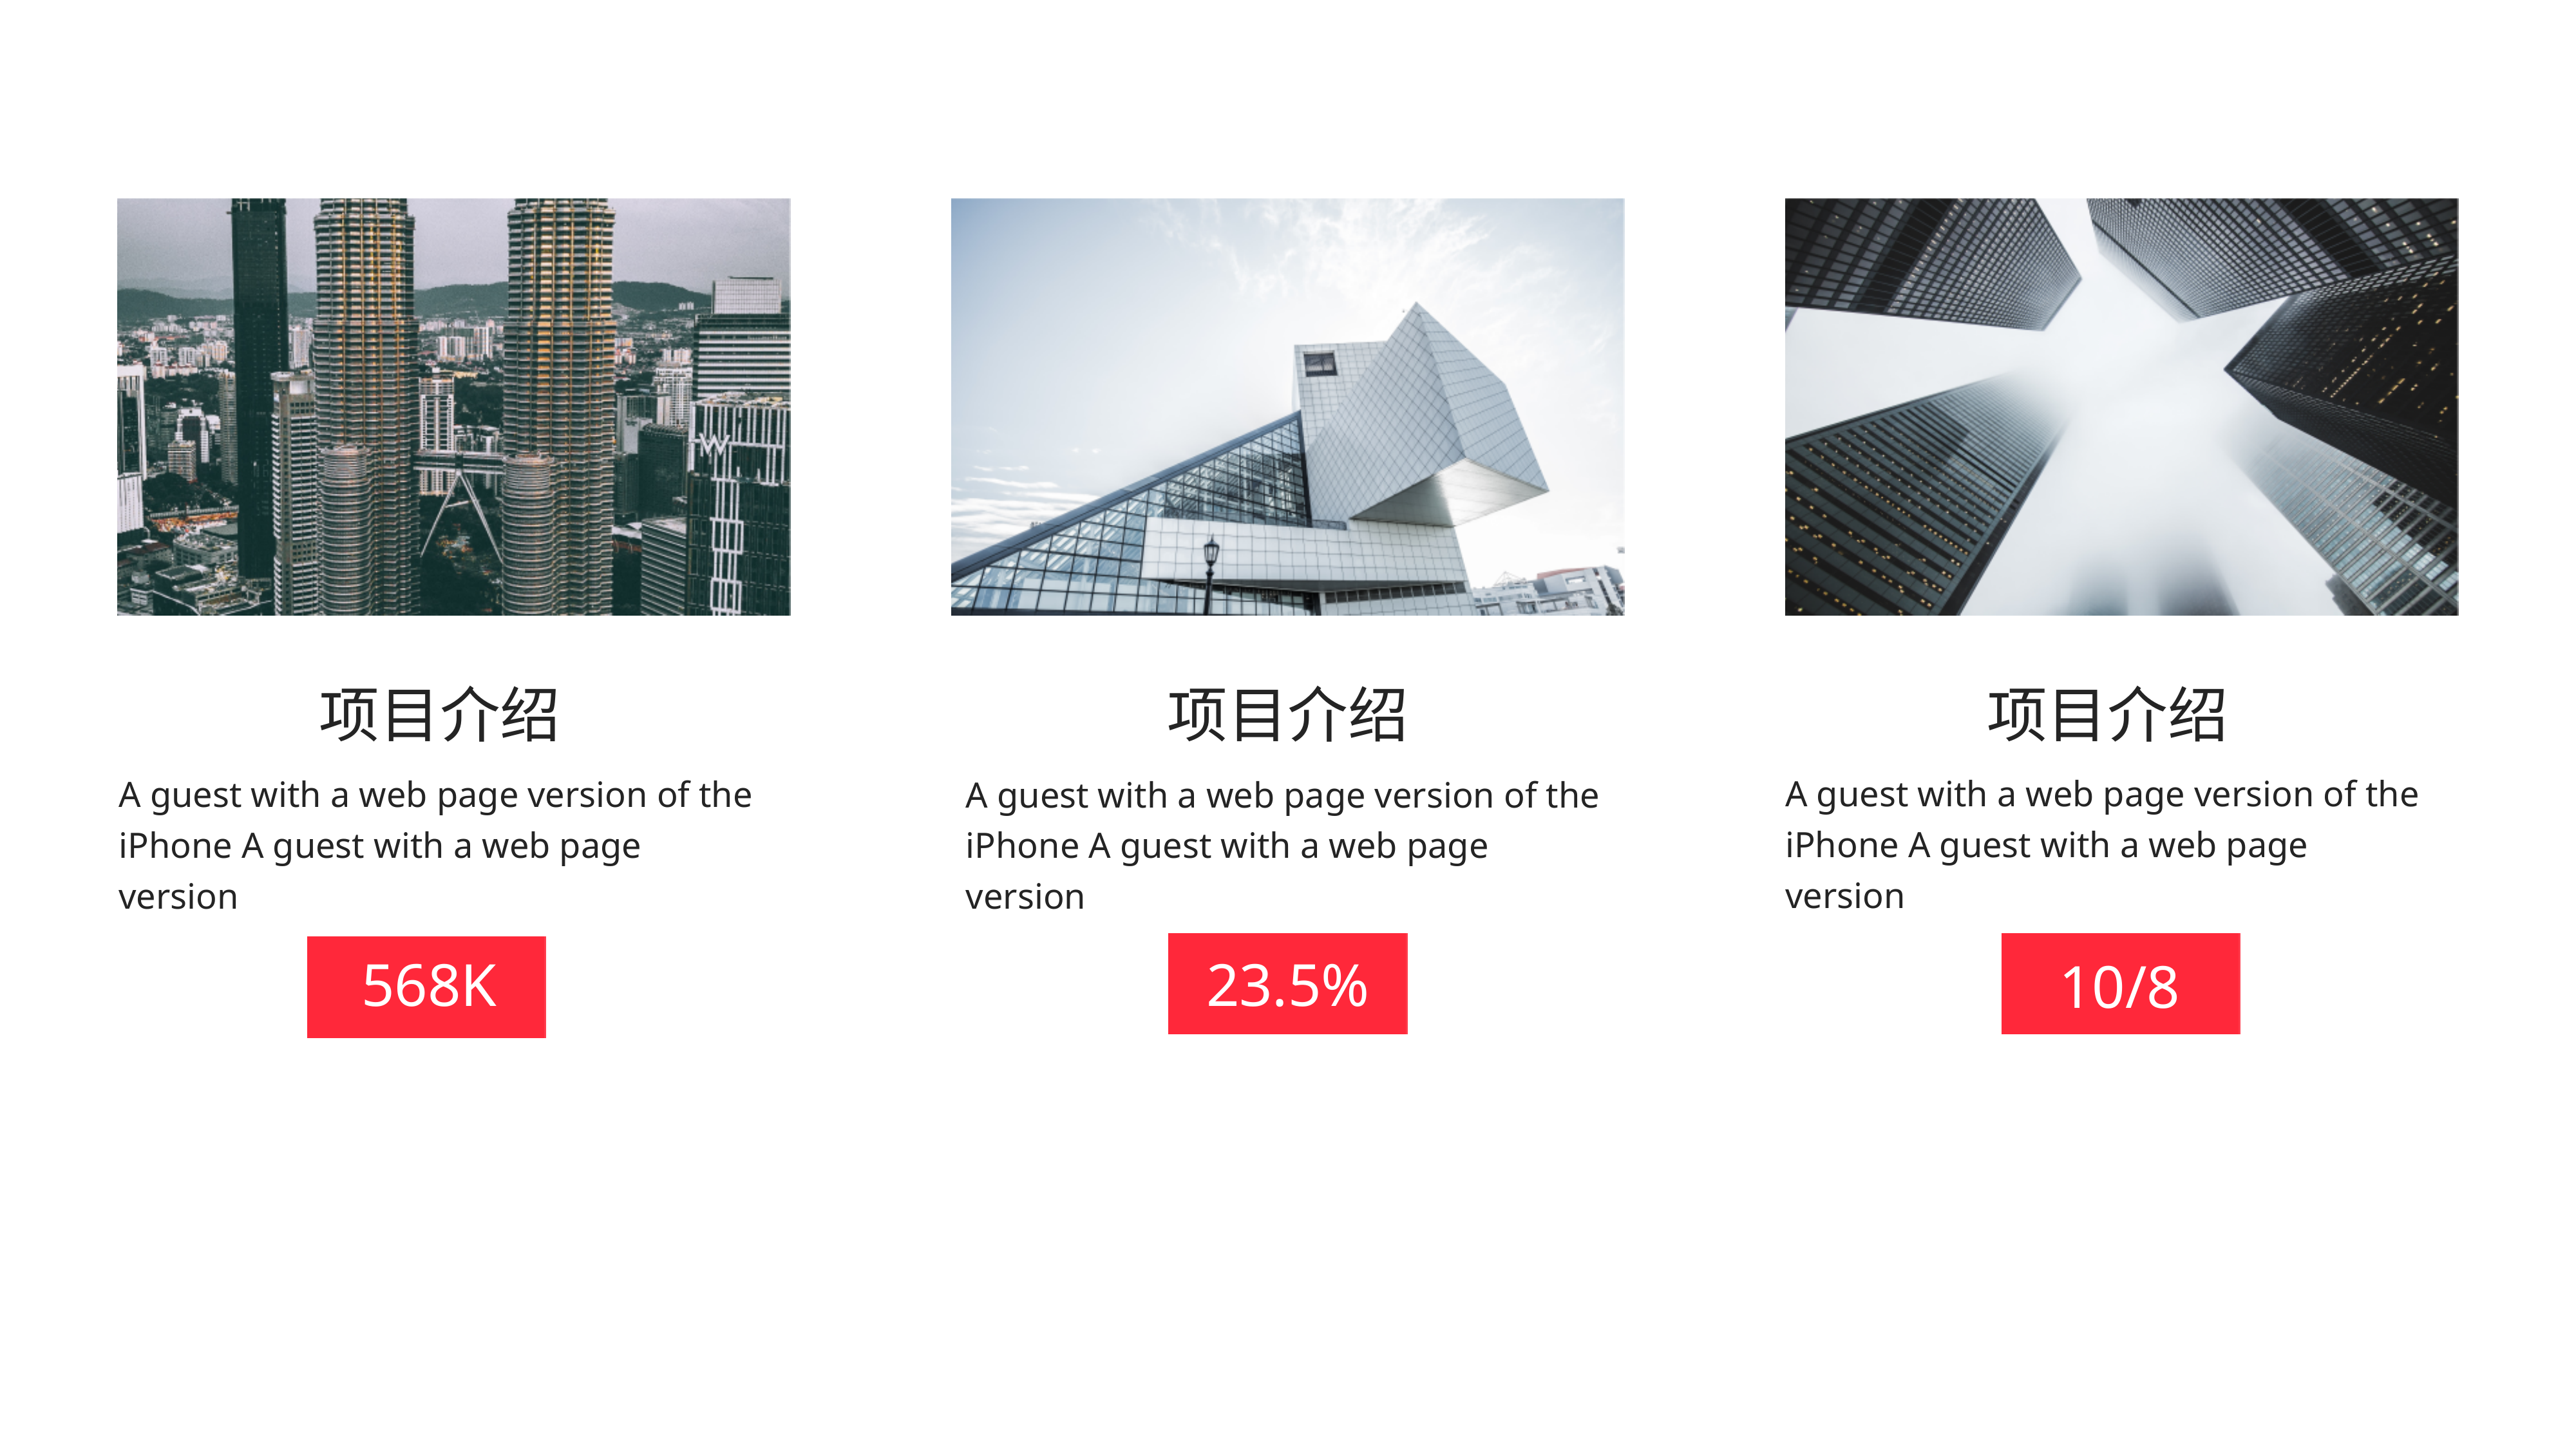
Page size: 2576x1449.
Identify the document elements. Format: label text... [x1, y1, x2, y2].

picture [307, 936, 546, 1038]
picture [1785, 198, 2459, 616]
picture [2001, 933, 2240, 1035]
picture [1168, 933, 1408, 1035]
title 项目介绍​ [1155, 676, 1421, 724]
title A guest with a web page version of the iPhone A guest with a web page version [965, 764, 1611, 852]
title 项目介绍​ [1975, 676, 2240, 724]
picture [117, 198, 791, 616]
title 项目介绍​ [307, 676, 573, 724]
title A guest with a web page version of the iPhone A guest with a web page version [1785, 762, 2430, 851]
title A guest with a web page version of the iPhone A guest with a web page version [118, 763, 763, 852]
picture [951, 198, 1625, 616]
